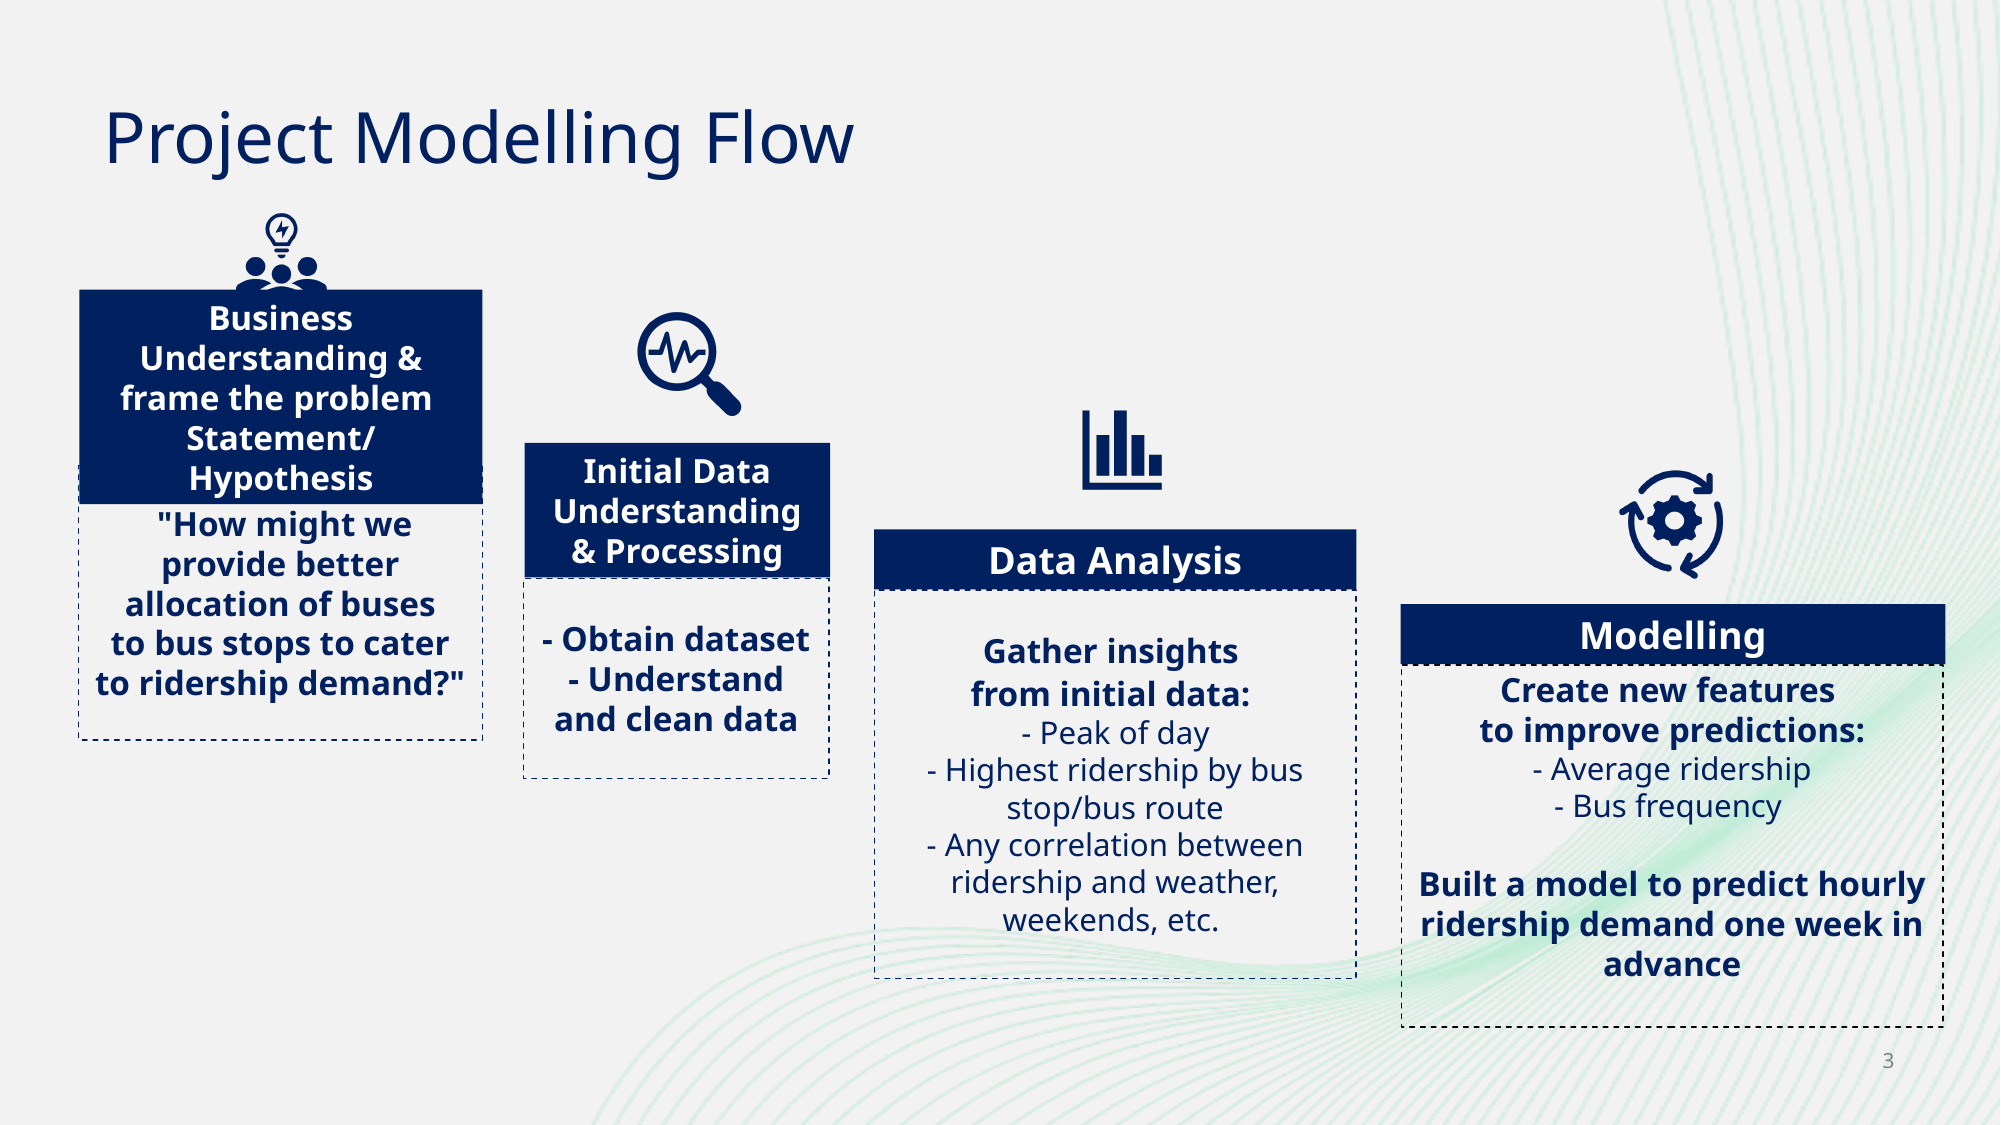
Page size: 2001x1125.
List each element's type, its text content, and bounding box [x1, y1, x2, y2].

picture [576, 0, 2001, 1125]
text_box - Obtain dataset - Understand and clean data [523, 578, 830, 779]
text_box Initial Data Understanding & Processing [524, 442, 831, 578]
text_box Data Analysis [873, 529, 1357, 590]
title Project Modelling Flow [103, 102, 1897, 180]
text_box "How might we provide better allocation of buses to bus stops to cater to ridership demand?" [78, 465, 483, 741]
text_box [1596, 441, 1749, 604]
text_box Gather insights from initial data: - Peak of day - Highest ridership by bus stop/bus route - Any correlation between ridership and weather, weekends, etc. [874, 590, 1357, 979]
text_box Create new features to improve predictions: - Average ridership - Bus frequency Built a model to predict hourly ridership demand one week in advance [1401, 665, 1944, 1028]
picture [221, 199, 341, 320]
text_box Business Understanding & frame the ​problem ​ Statement​/Hypothesis [79, 289, 483, 505]
text_box Modelling [1400, 603, 1946, 665]
